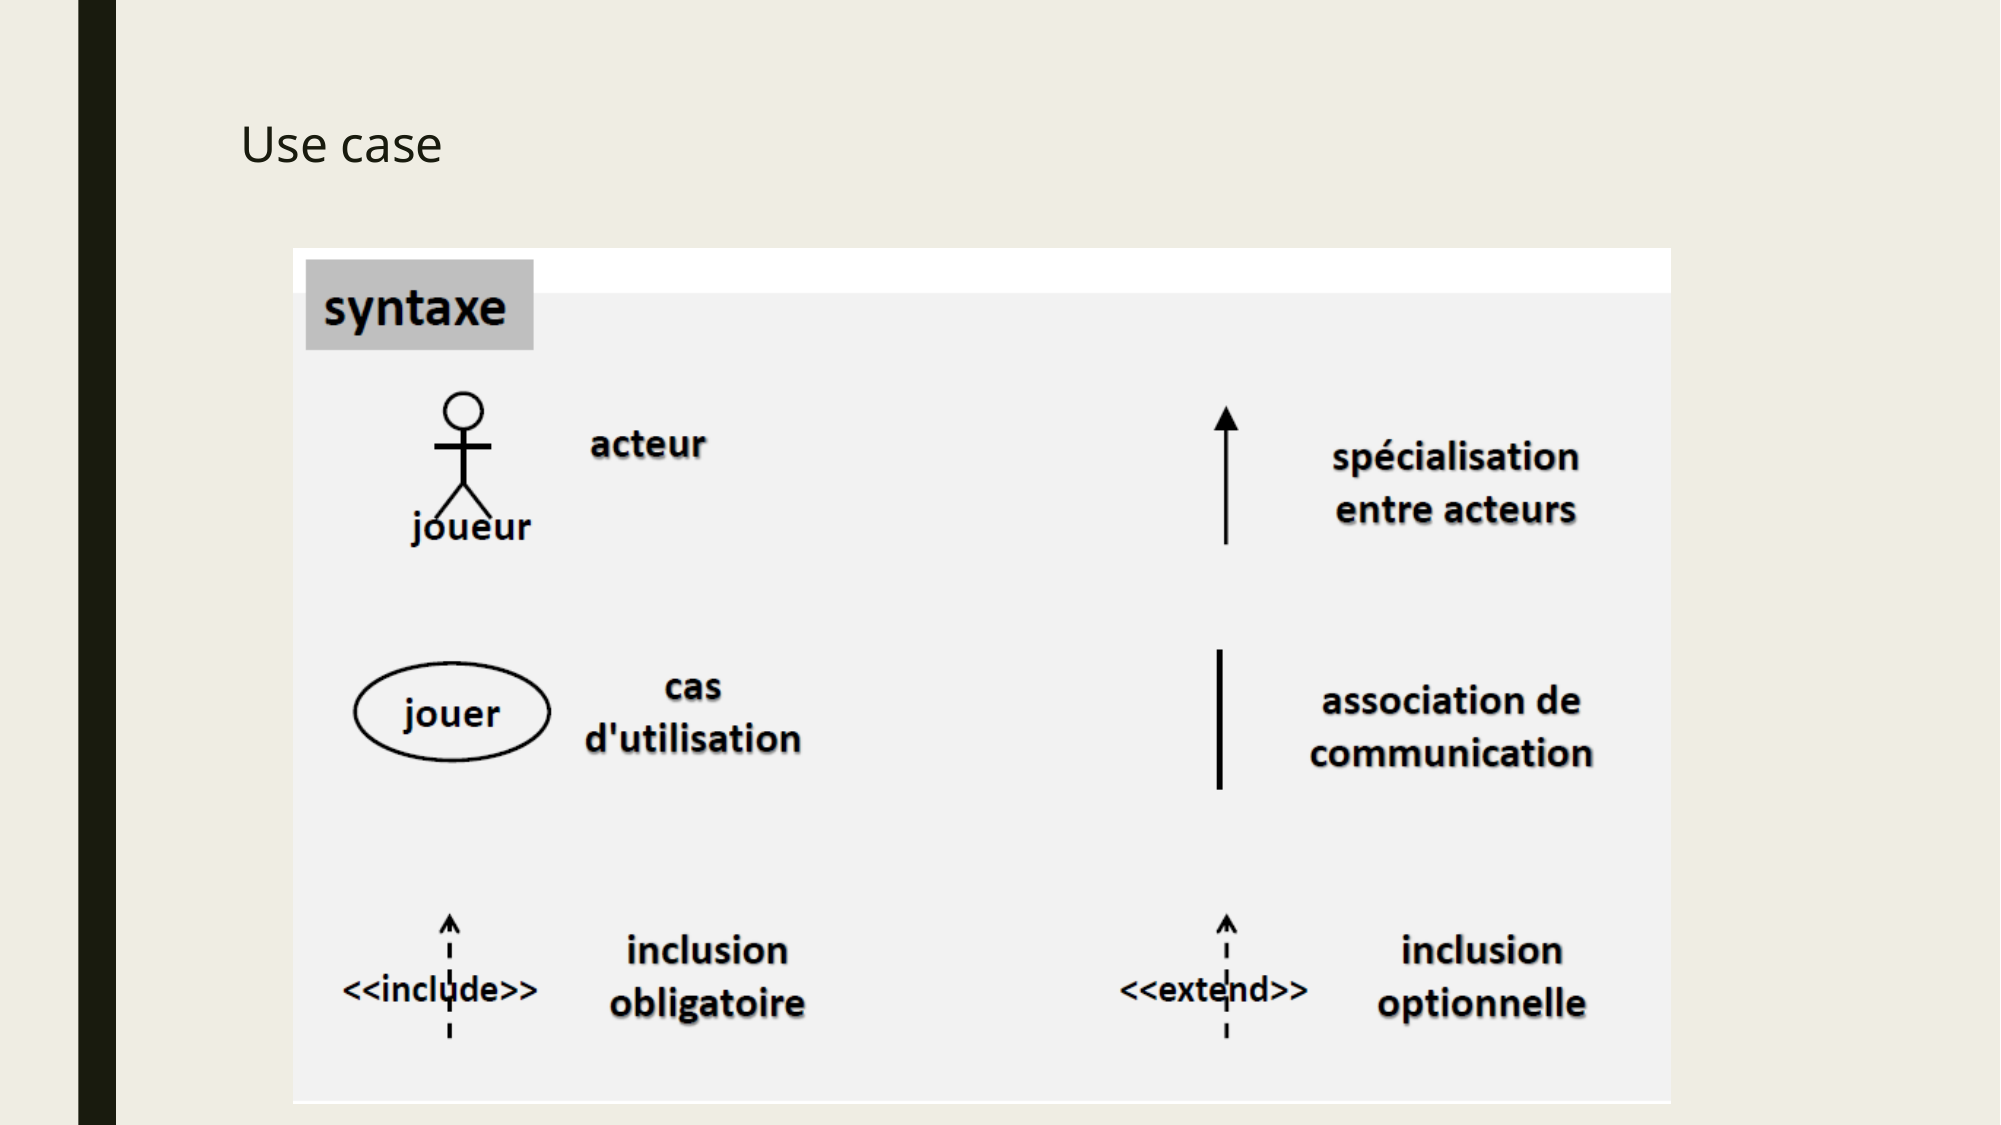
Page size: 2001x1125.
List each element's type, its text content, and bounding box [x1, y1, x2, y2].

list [292, 248, 1671, 1104]
title Use case [225, 112, 1800, 181]
